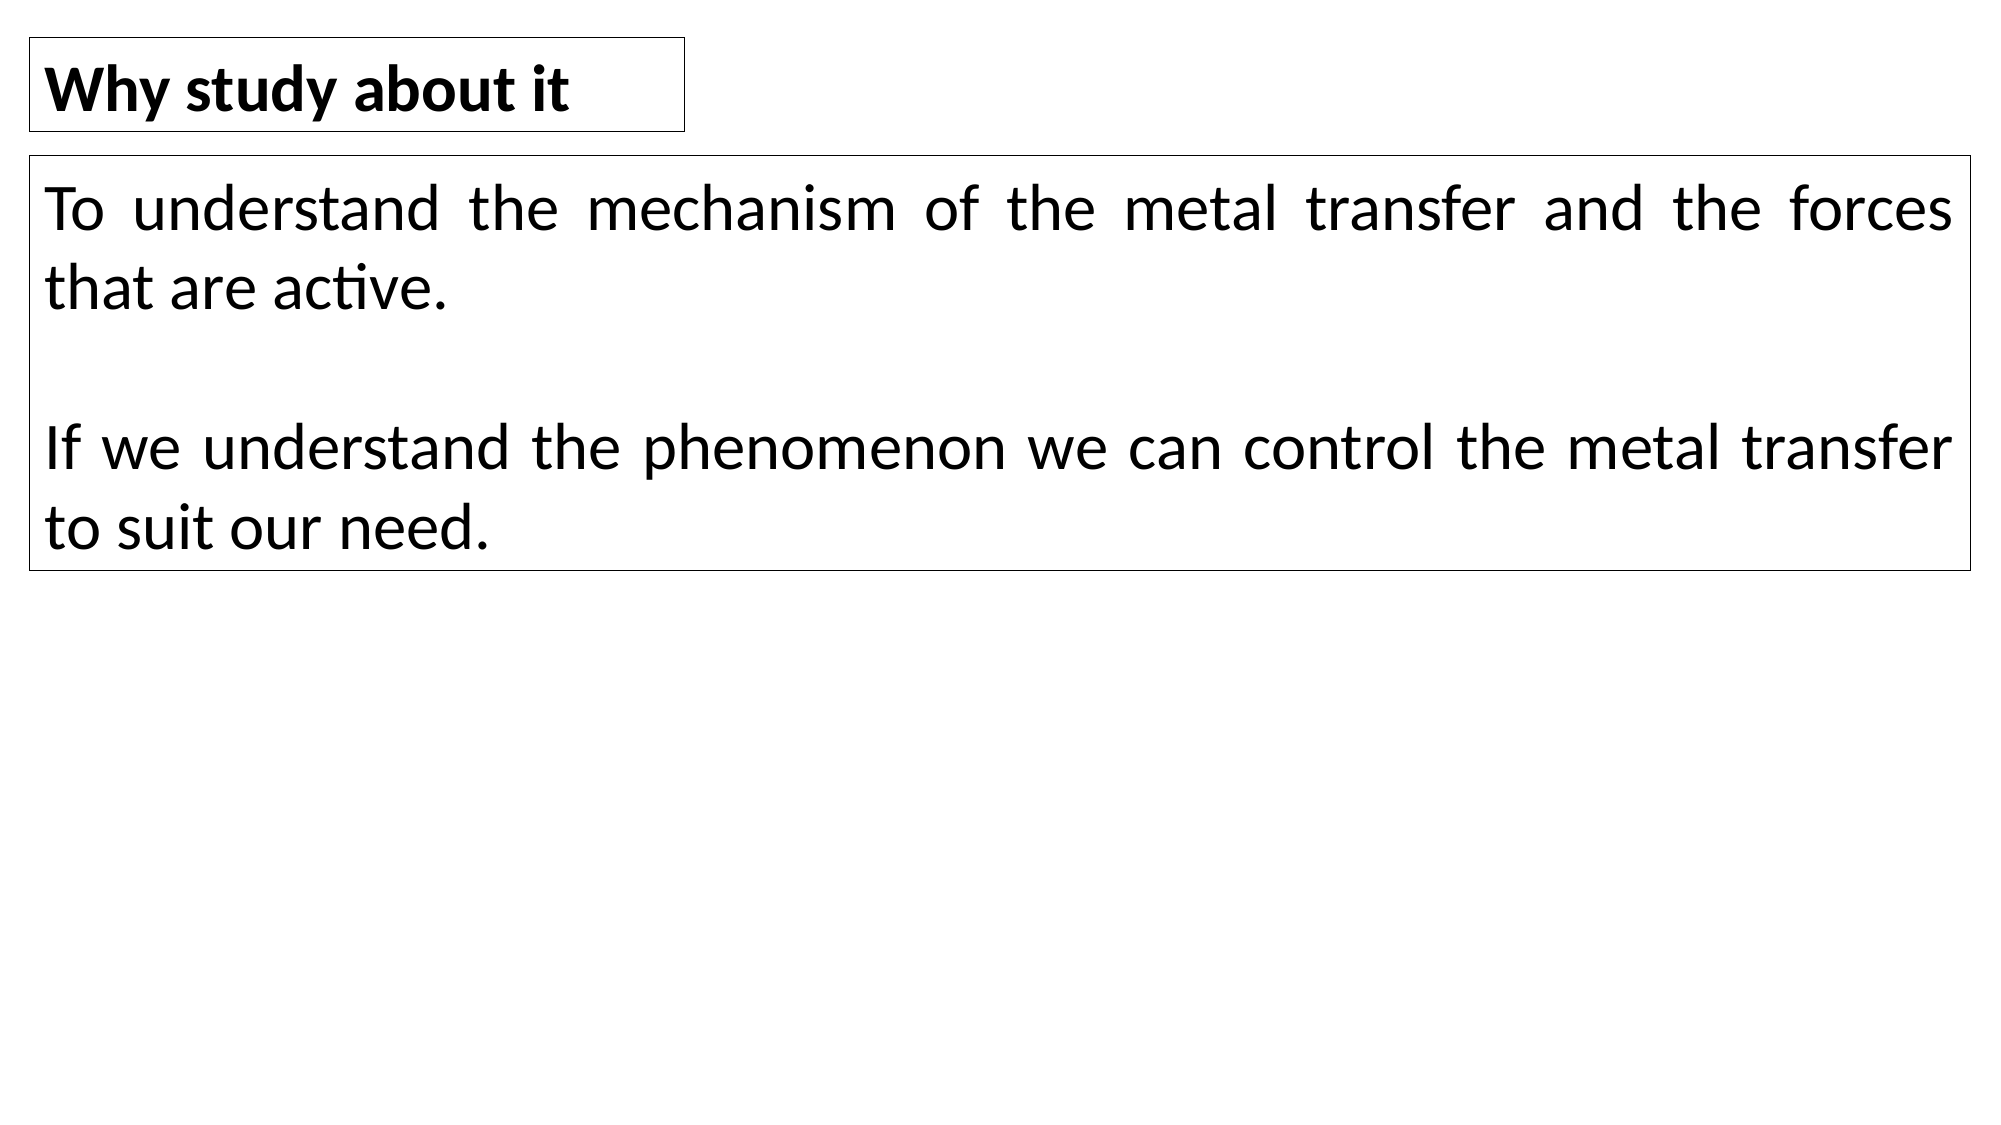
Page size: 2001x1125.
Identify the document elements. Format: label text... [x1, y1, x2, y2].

text_box To understand the mechanism of the metal transfer and the forces that are active. If we understand the phenomenon we can control the metal transfer to suit our need. [29, 155, 1971, 571]
text_box Why study about it [29, 37, 685, 132]
